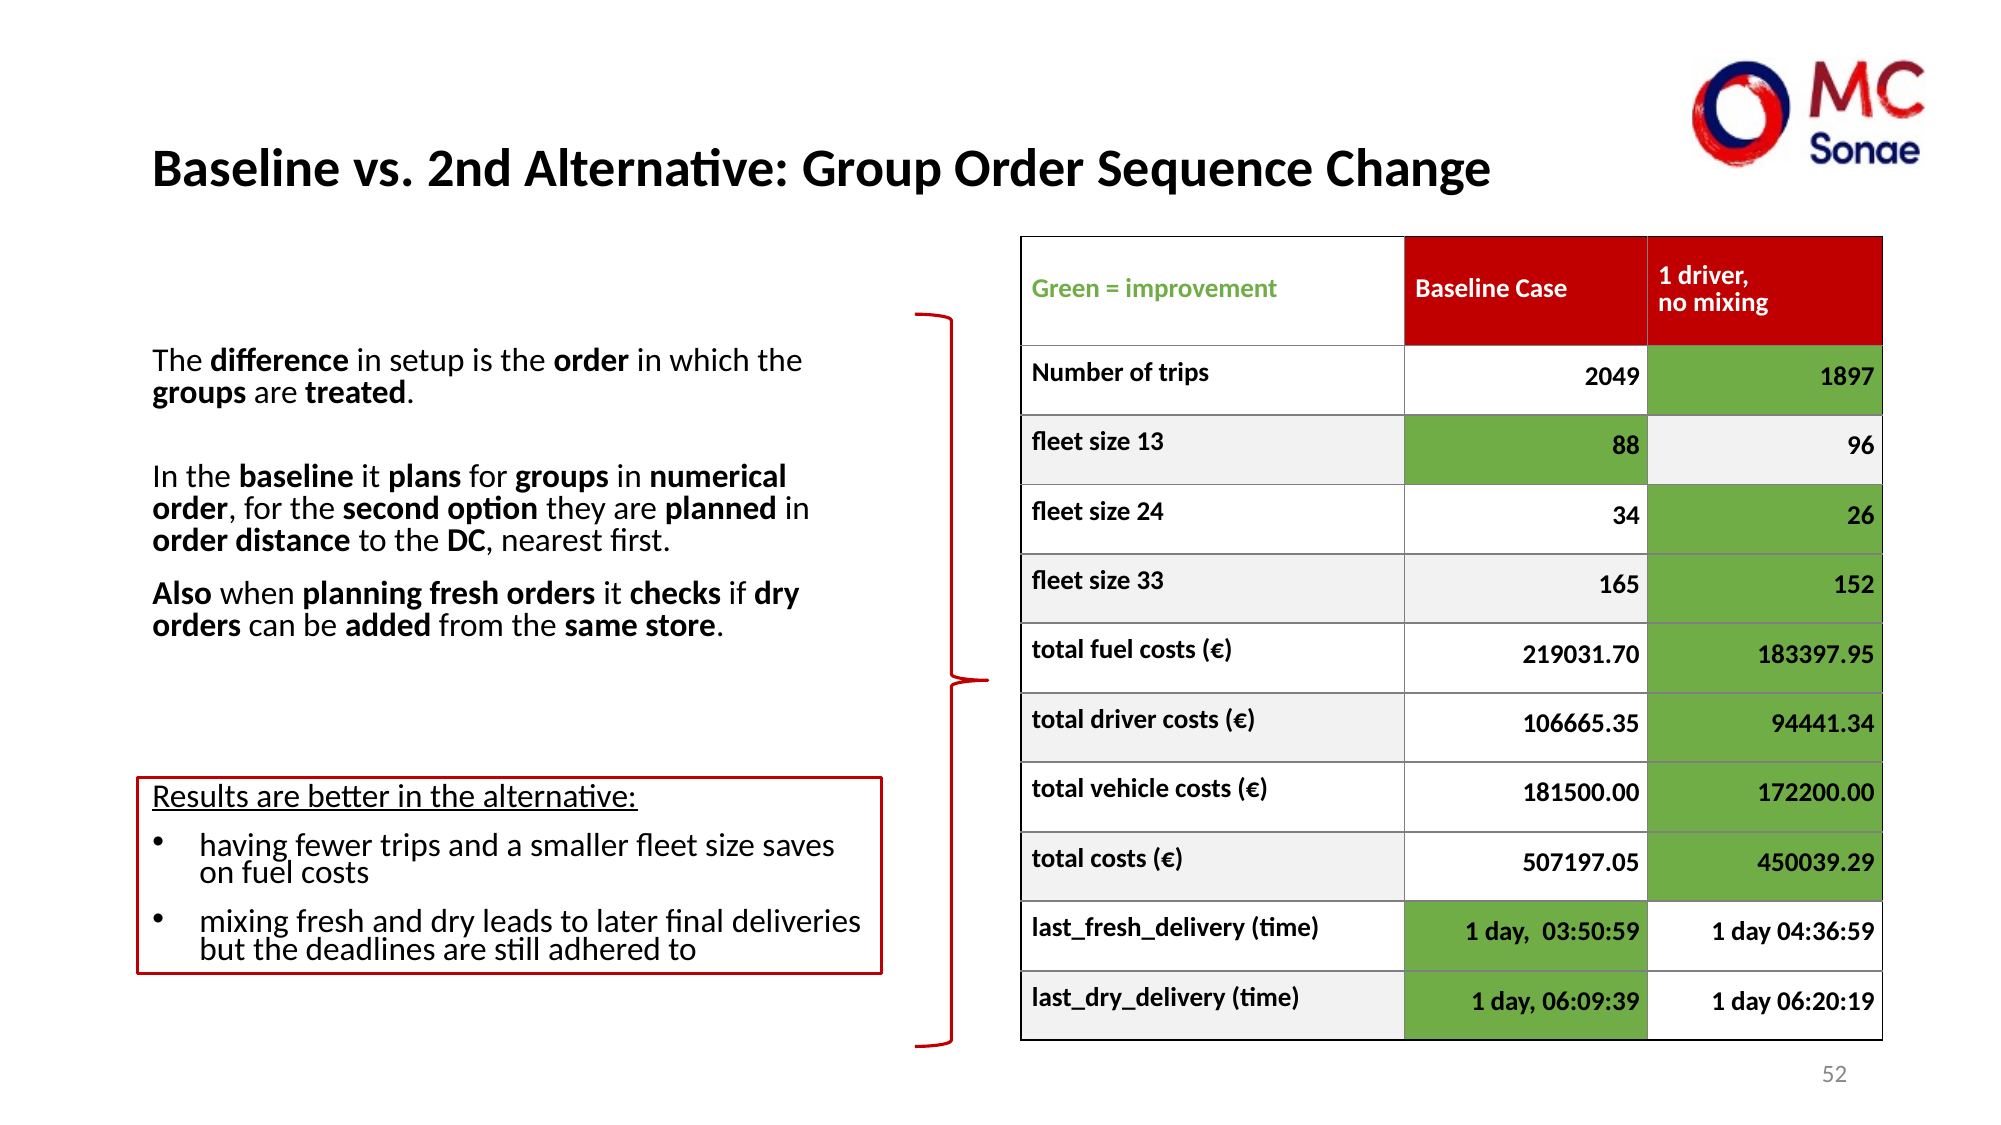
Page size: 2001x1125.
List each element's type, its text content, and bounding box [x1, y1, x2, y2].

table_cell 1 day, 03:50:59 [1405, 902, 1647, 970]
table_header Baseline Case [1405, 237, 1647, 345]
table_cell 26 [1648, 485, 1882, 553]
table_header 1 driver, no mixing [1648, 237, 1882, 345]
table_cell 1 day 04:36:59 [1648, 902, 1882, 970]
list The difference in setup is the order in which the groups are treated. In the baseline it plans for groups in numerical order, for the second option they are planned in order distance to the DC, nearest first. Also when planning fresh orders it checks if dry orders can be added from the same store. [137, 338, 882, 734]
table_cell 1 day 06:20:19 [1648, 972, 1882, 1039]
table_cell 96 [1648, 416, 1882, 484]
table_cell 183397.95 [1648, 624, 1882, 692]
table_cell last_fresh_delivery (time) [1022, 902, 1404, 970]
table_cell last_dry_delivery (time) [1022, 972, 1404, 1039]
table_cell Number of trips [1022, 346, 1404, 414]
text_box Results are better in the alternative: having fewer trips and a smaller fleet size saves on fuel costs mixing fresh and dry leads to later final deliveries but the deadlines are still adhered to [137, 777, 882, 974]
table_cell 88 [1405, 416, 1647, 484]
slide_number ‹#› [1412, 1042, 1863, 1103]
table_cell 450039.29 [1648, 833, 1882, 900]
table_cell 2049 [1405, 346, 1647, 414]
table_cell fleet size 24 [1022, 485, 1404, 553]
table_cell 1897 [1648, 346, 1882, 414]
text_box [914, 314, 988, 1047]
title Baseline vs. 2nd Alternative: Group Order Sequence Change [137, 59, 1863, 278]
table_cell 106665.35 [1405, 694, 1647, 761]
table_cell total driver costs (€) [1022, 694, 1404, 761]
table_cell 152 [1648, 555, 1882, 622]
picture [1691, 57, 1926, 169]
table_cell 1 day, 06:09:39 [1405, 972, 1647, 1039]
table_cell 34 [1405, 485, 1647, 553]
table_cell fleet size 33 [1022, 555, 1404, 622]
table_cell fleet size 13 [1022, 416, 1404, 484]
table_header Green = improvement [1022, 237, 1404, 345]
table_cell 172200.00 [1648, 763, 1882, 831]
table_cell 181500.00 [1405, 763, 1647, 831]
table_cell 219031.70 [1405, 624, 1647, 692]
table_cell total vehicle costs (€) [1022, 763, 1404, 831]
table_cell 507197.05 [1405, 833, 1647, 900]
table_cell total costs (€) [1022, 833, 1404, 900]
table_cell 165 [1405, 555, 1647, 622]
table_cell total fuel costs (€) [1022, 624, 1404, 692]
table_cell 94441.34 [1648, 694, 1882, 761]
